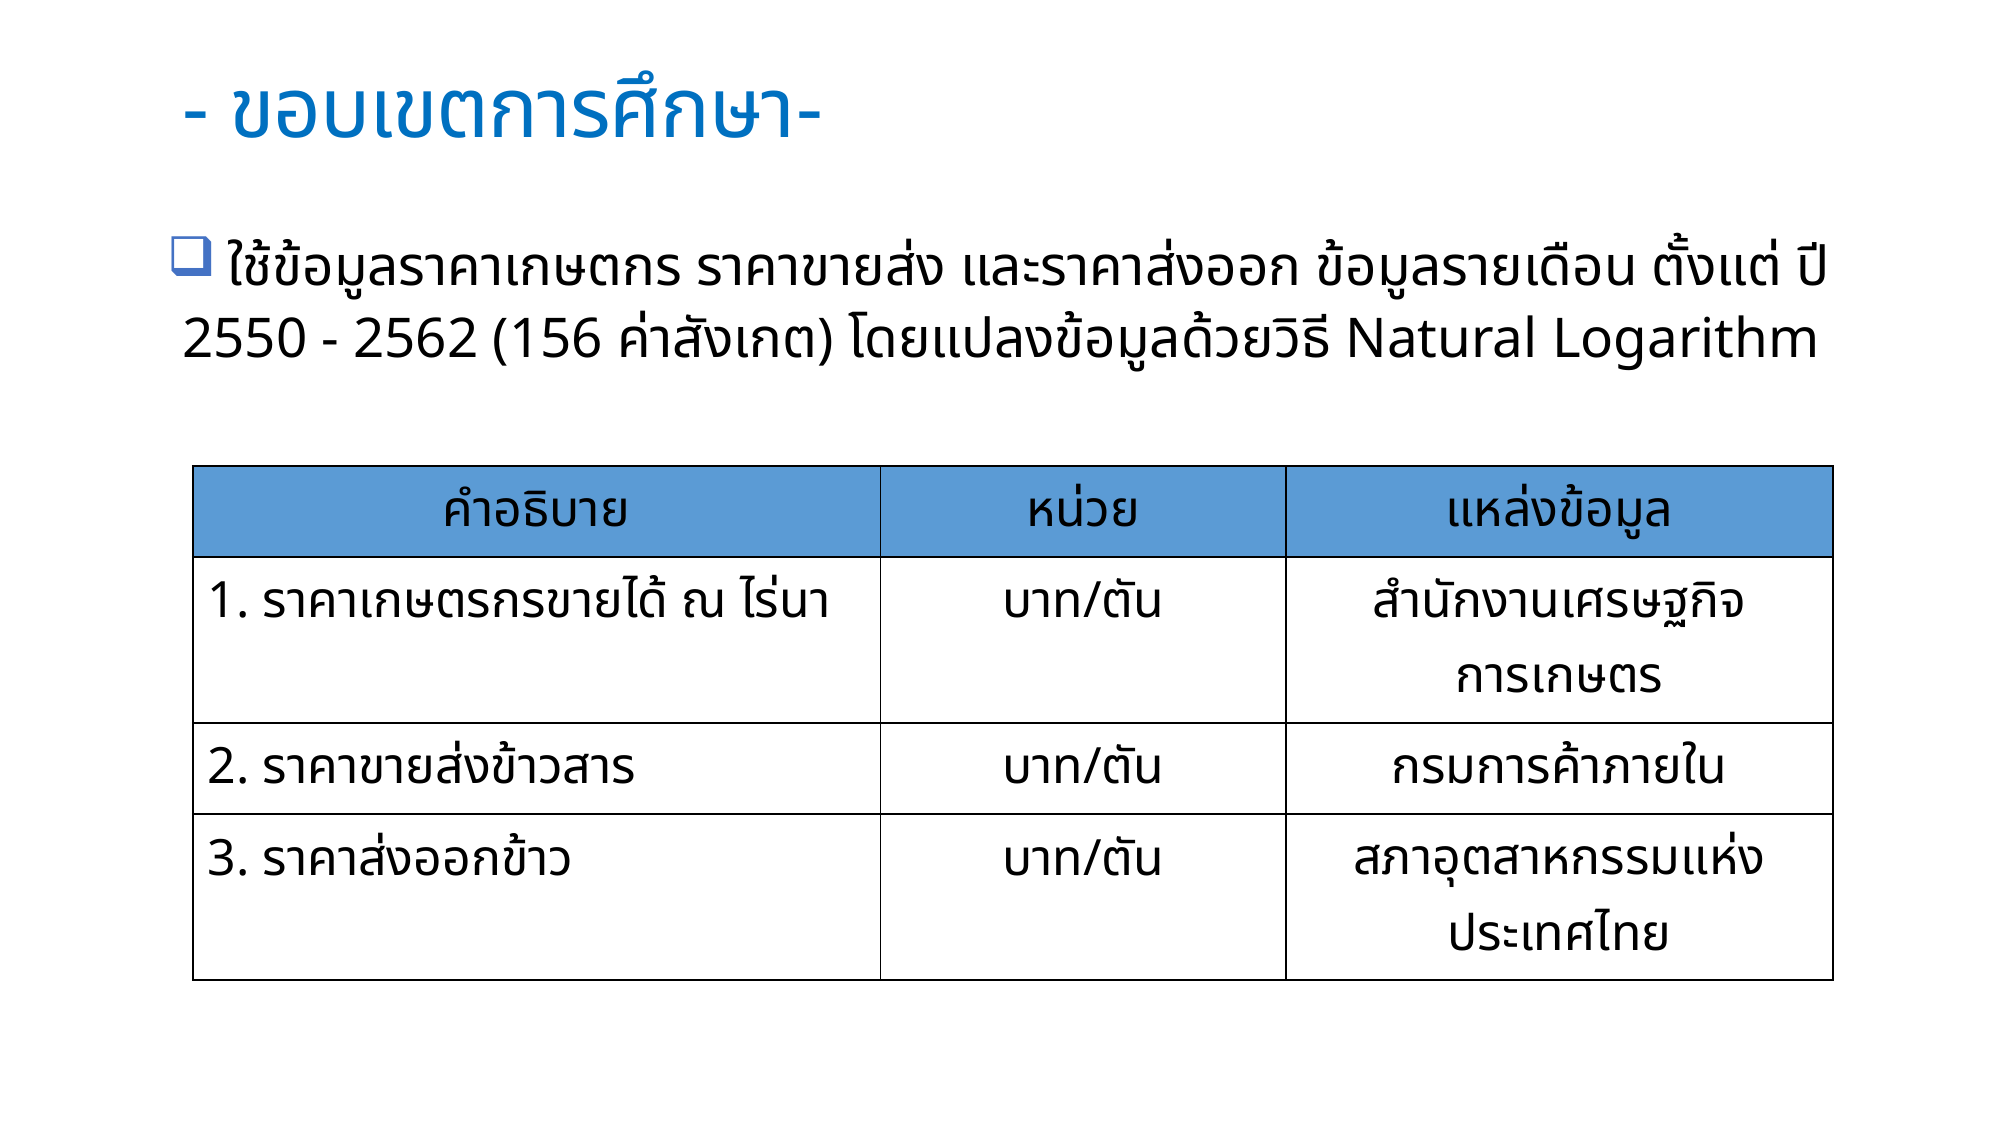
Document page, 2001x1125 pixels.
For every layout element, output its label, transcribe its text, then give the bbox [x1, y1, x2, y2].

table_cell 1. ราคาเกษตรกรขายได้ ณ ไร่นา [194, 558, 880, 722]
text_box - ขอบเขตการศึกษา- [167, 30, 998, 163]
text_box ใช้ข้อมูลราคาเกษตกร ราคาขายส่ง และราคาส่งออก ข้อมูลรายเดือน ตั้งแต่ ปี 2550 - 2562 (156 ค่าสังเกต) โดยแปลงข้อมูลด้วยวิธี Natural Logarithm [167, 216, 1833, 378]
table_cell บาท/ตัน [881, 558, 1285, 722]
table_cell 2. ราคาขายส่งข้าวสาร [194, 724, 880, 813]
table_cell 3. ราคาส่งออกข้าว [194, 815, 880, 979]
table_cell บาท/ตัน [881, 724, 1285, 813]
table_cell กรมการค้าภายใน [1287, 724, 1832, 813]
table_header แหล่งข้อมูล [1287, 467, 1832, 556]
table_cell บาท/ตัน [881, 815, 1285, 979]
table_cell สภาอุตสาหกรรมแห่งประเทศไทย [1287, 815, 1832, 979]
table_header คำอธิบาย [194, 467, 880, 556]
table_cell สำนักงานเศรษฐกิจการเกษตร [1287, 558, 1832, 722]
table_header หน่วย [881, 467, 1285, 556]
